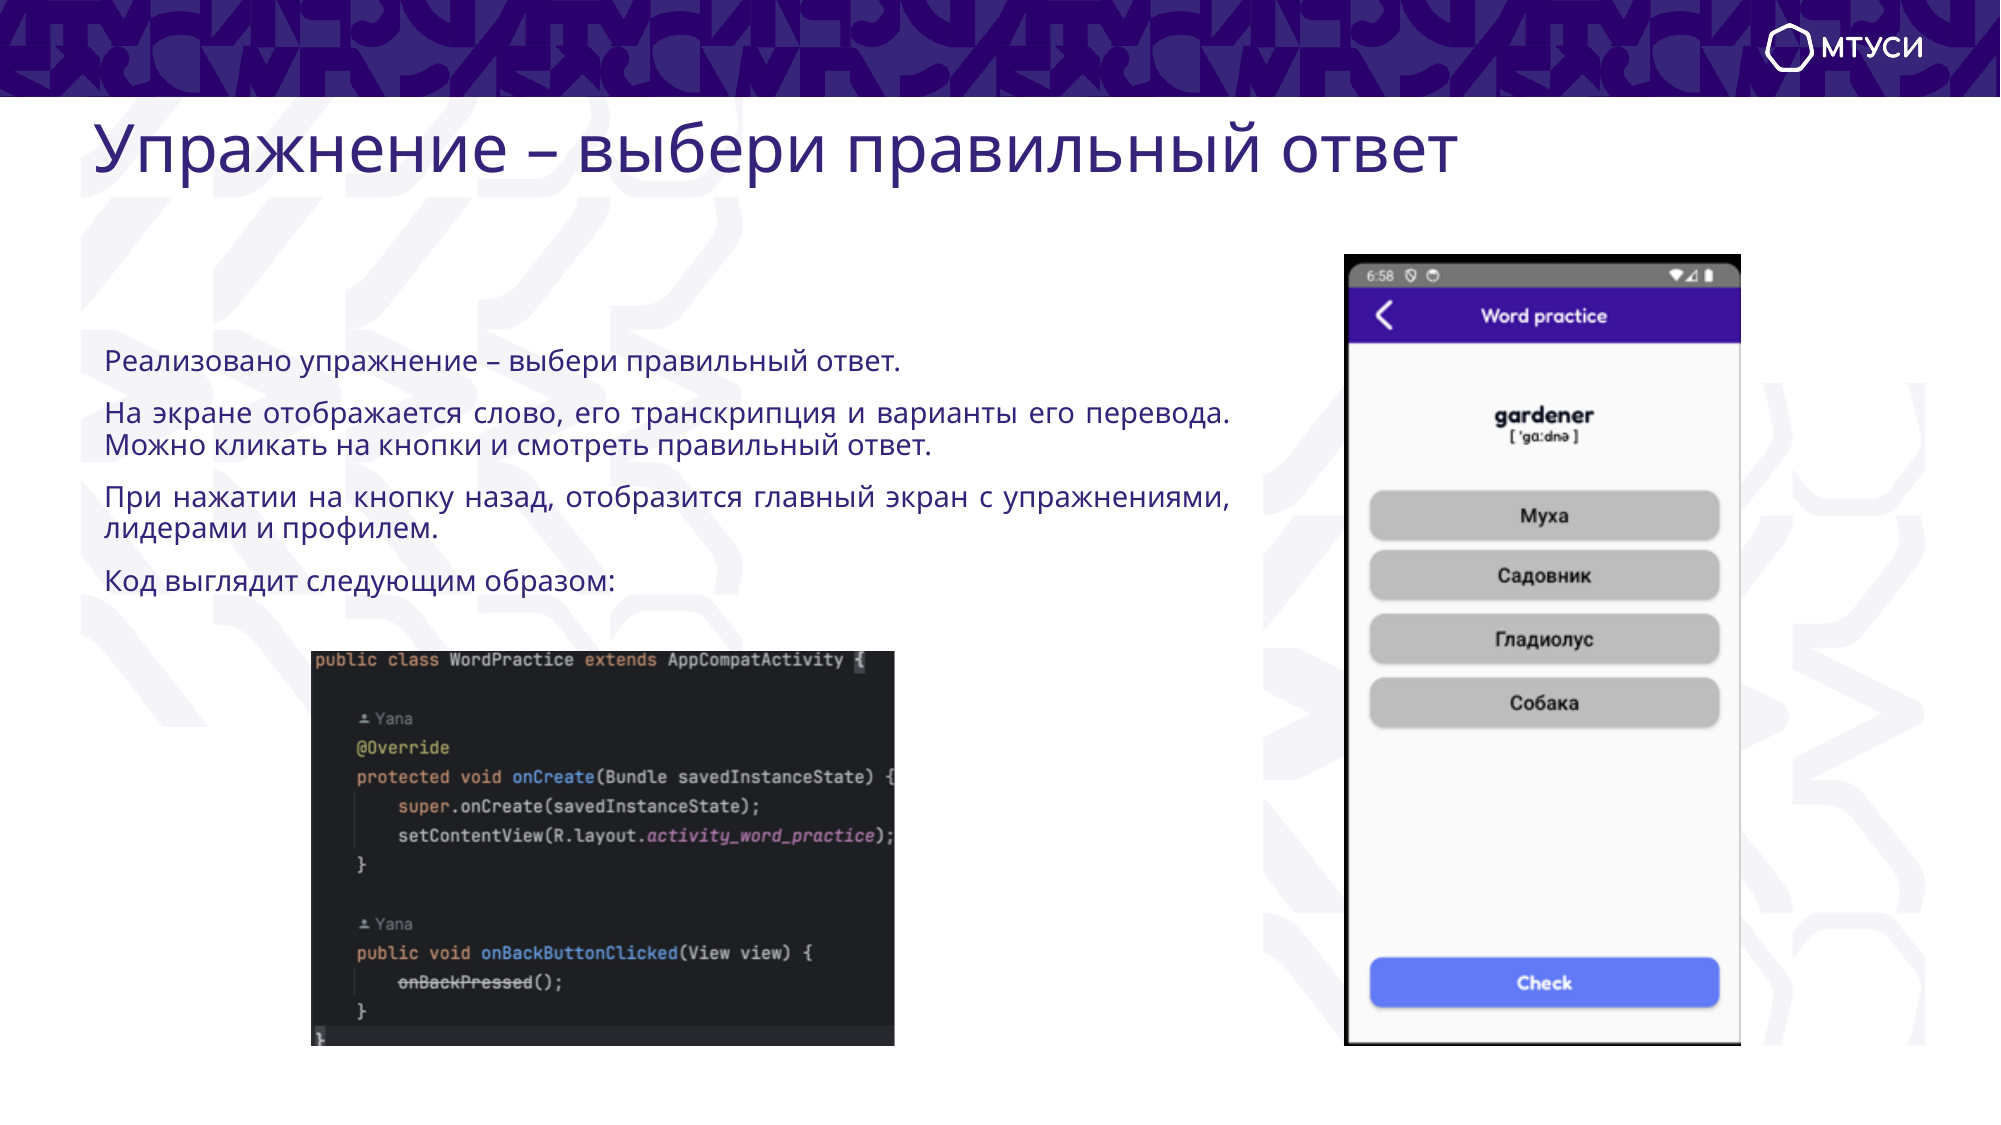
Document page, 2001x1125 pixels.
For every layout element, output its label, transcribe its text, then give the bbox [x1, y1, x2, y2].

picture [0, 0, 2000, 1111]
list Реализовано упражнение – выбери правильный ответ. На экране отображается слово, его транскрипция и варианты его перевода. Можно кликать на кнопки и смотреть правильный ответ. При нажатии на кнопку назад, отобразится главный экран с упражнениями, лидерами и профилем. Код выглядит следующим образом: [89, 338, 1247, 787]
title Упражнение – выбери правильный ответ [78, 98, 1921, 286]
